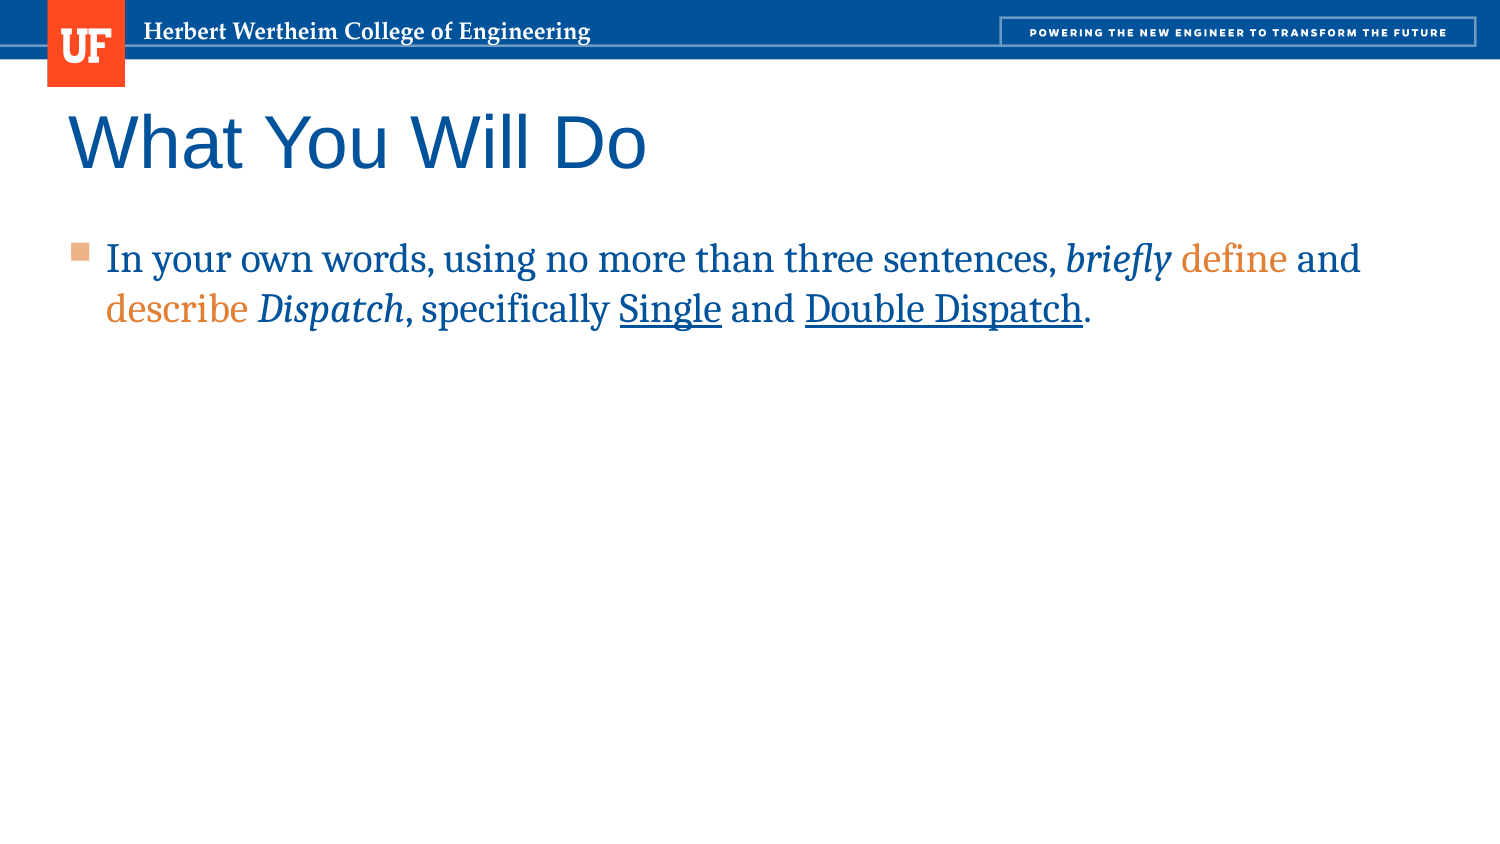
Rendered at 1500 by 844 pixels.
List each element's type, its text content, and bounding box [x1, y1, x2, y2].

picture [0, 0, 1500, 87]
list In your own words, using no more than three sentences, briefly define and describe Dispatch, specifically Single and Double Dispatch. [53, 223, 1447, 803]
title What You Will Do [53, 86, 1414, 223]
